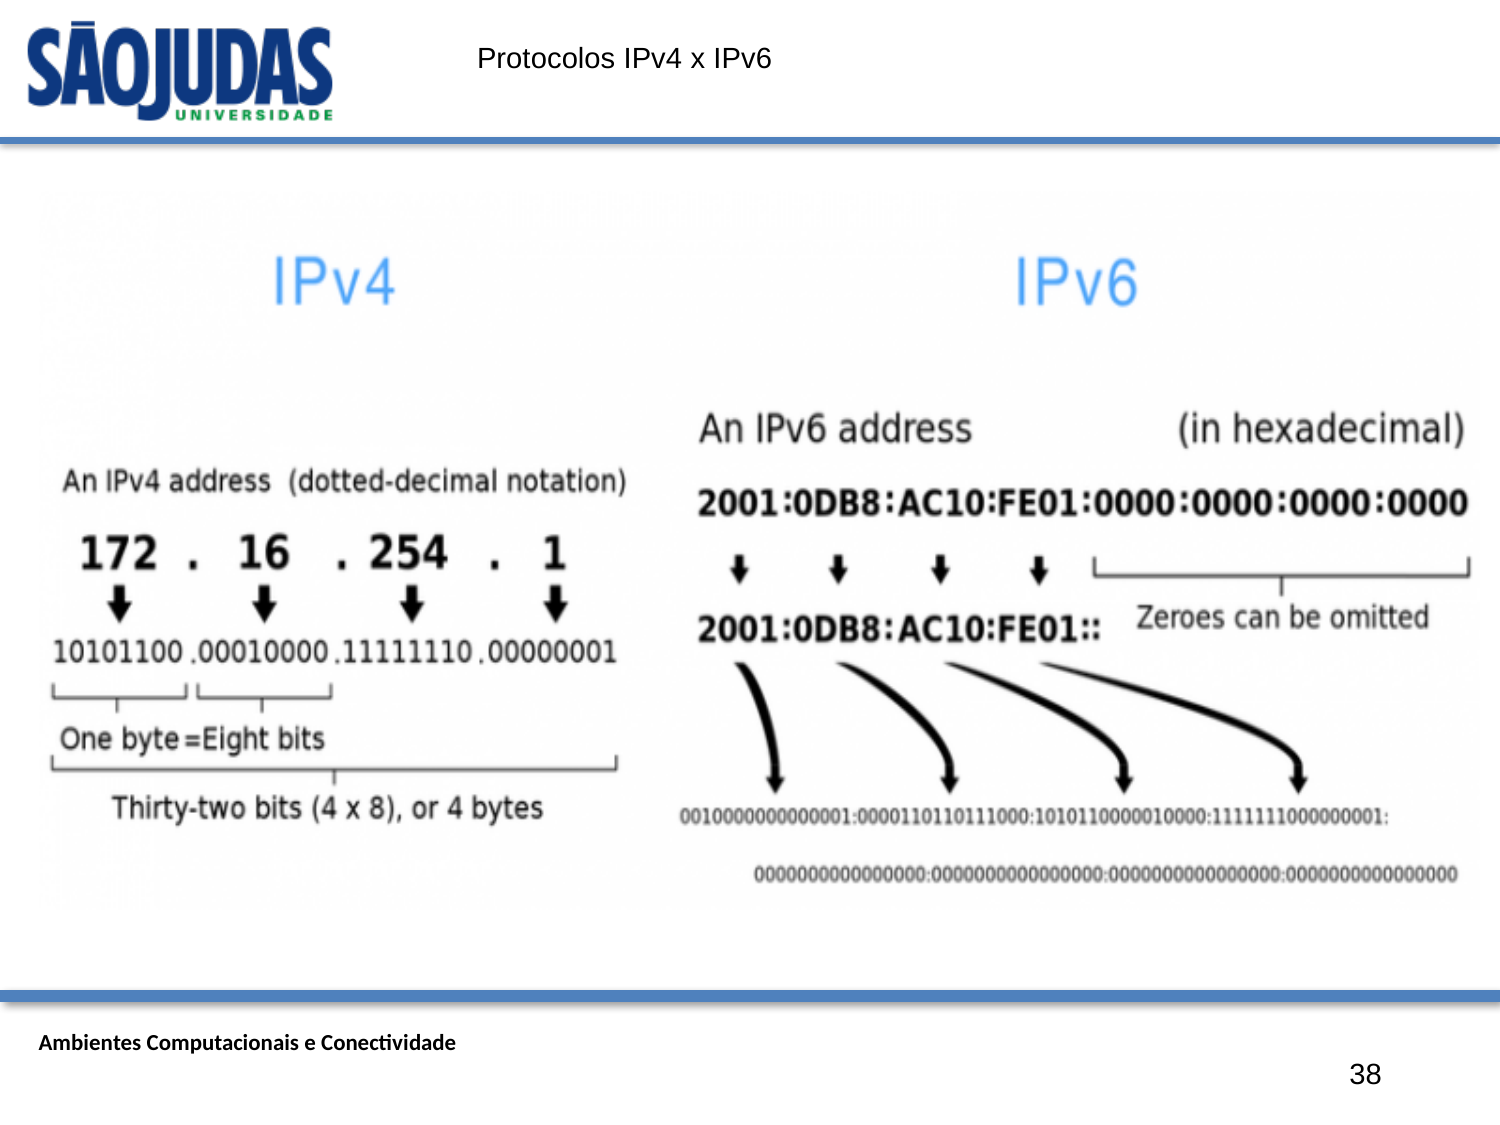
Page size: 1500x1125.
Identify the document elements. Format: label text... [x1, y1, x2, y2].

picture [39, 191, 1481, 911]
slide_number 38 [1059, 1042, 1397, 1103]
picture [23, 0, 336, 129]
title Protocolos IPv4 x IPv6 [461, 0, 1480, 118]
